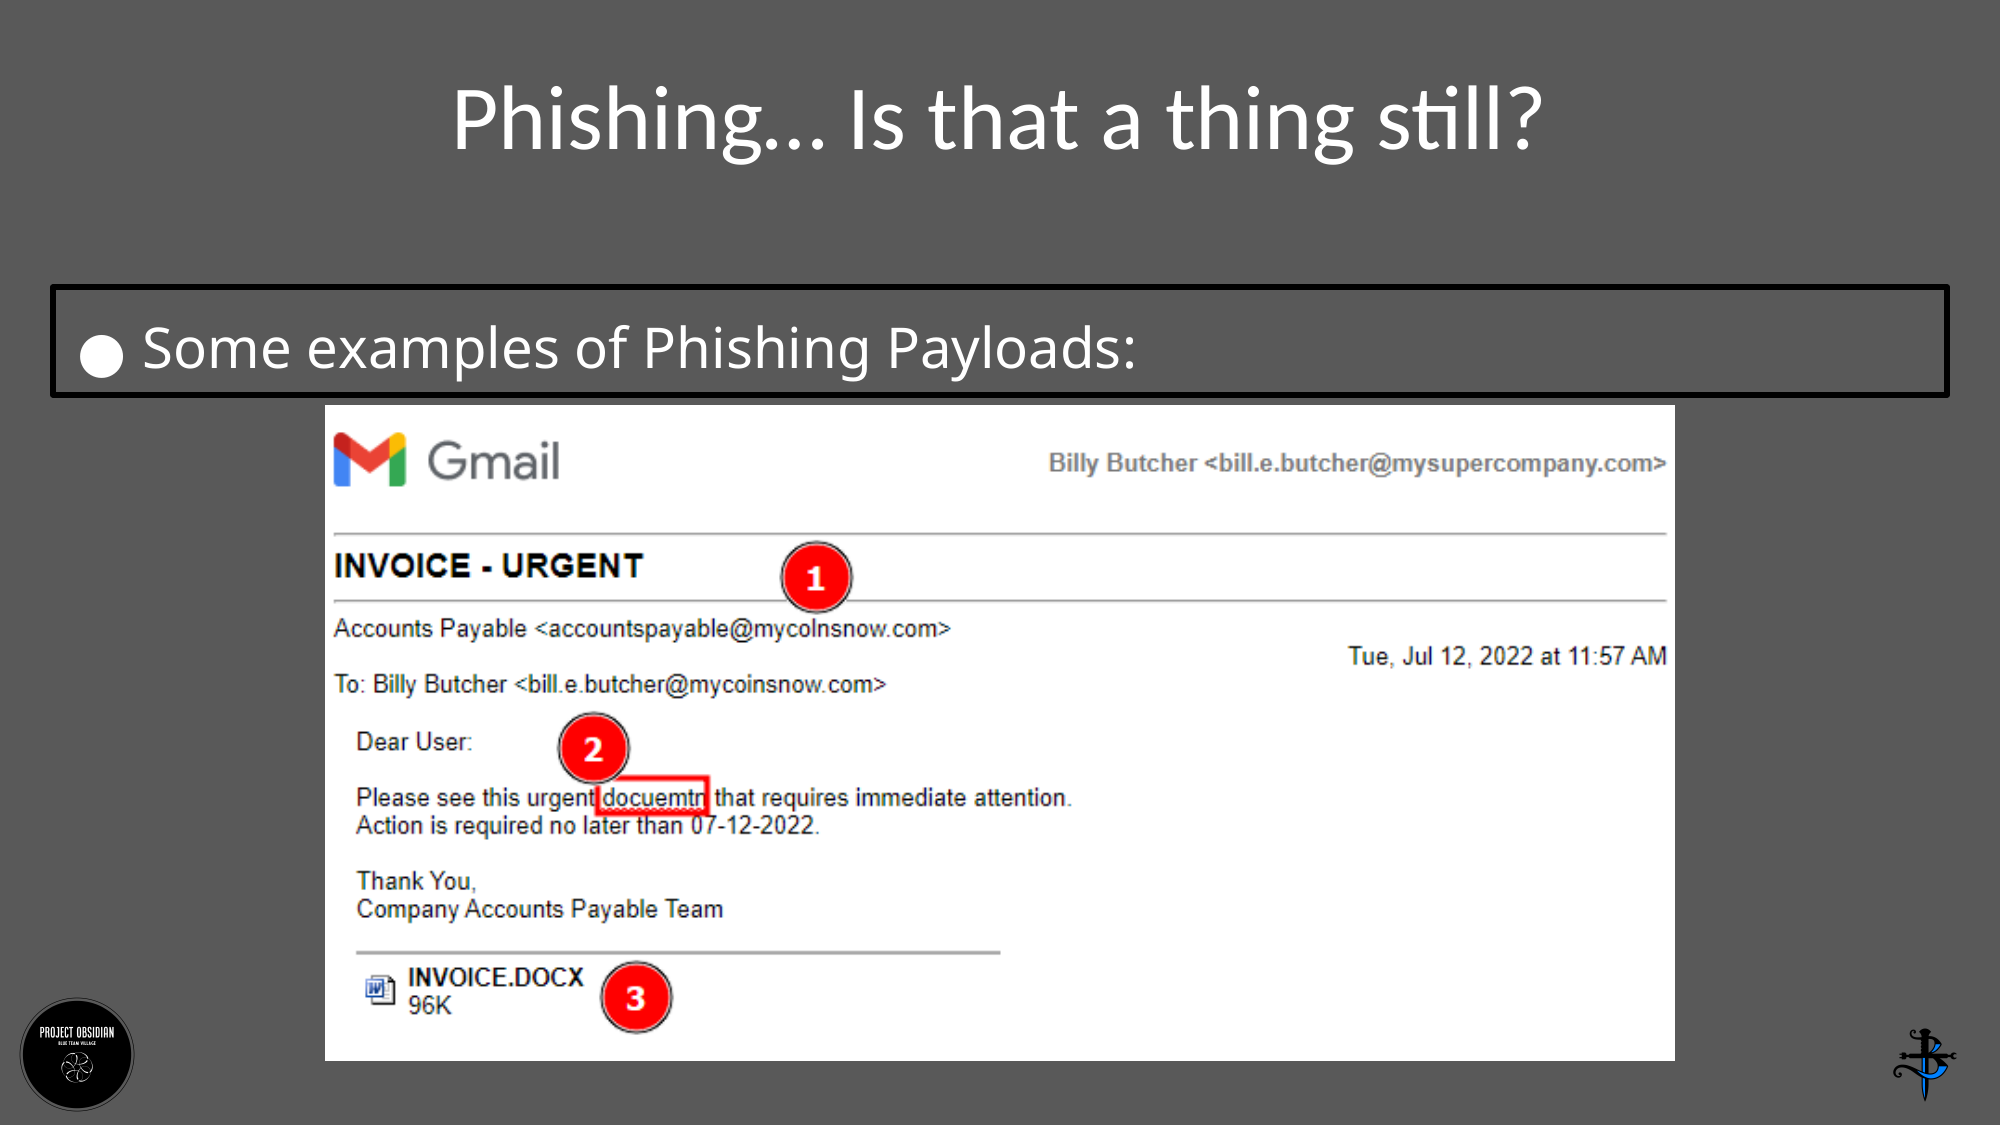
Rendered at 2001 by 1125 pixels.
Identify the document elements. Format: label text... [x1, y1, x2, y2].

picture [1862, 1002, 1988, 1125]
picture [16, 993, 138, 1116]
title Phishing… Is that a thing still? [137, 59, 1863, 181]
picture [325, 405, 1675, 1061]
text_box Some examples of Phishing Payloads: [52, 287, 1947, 395]
